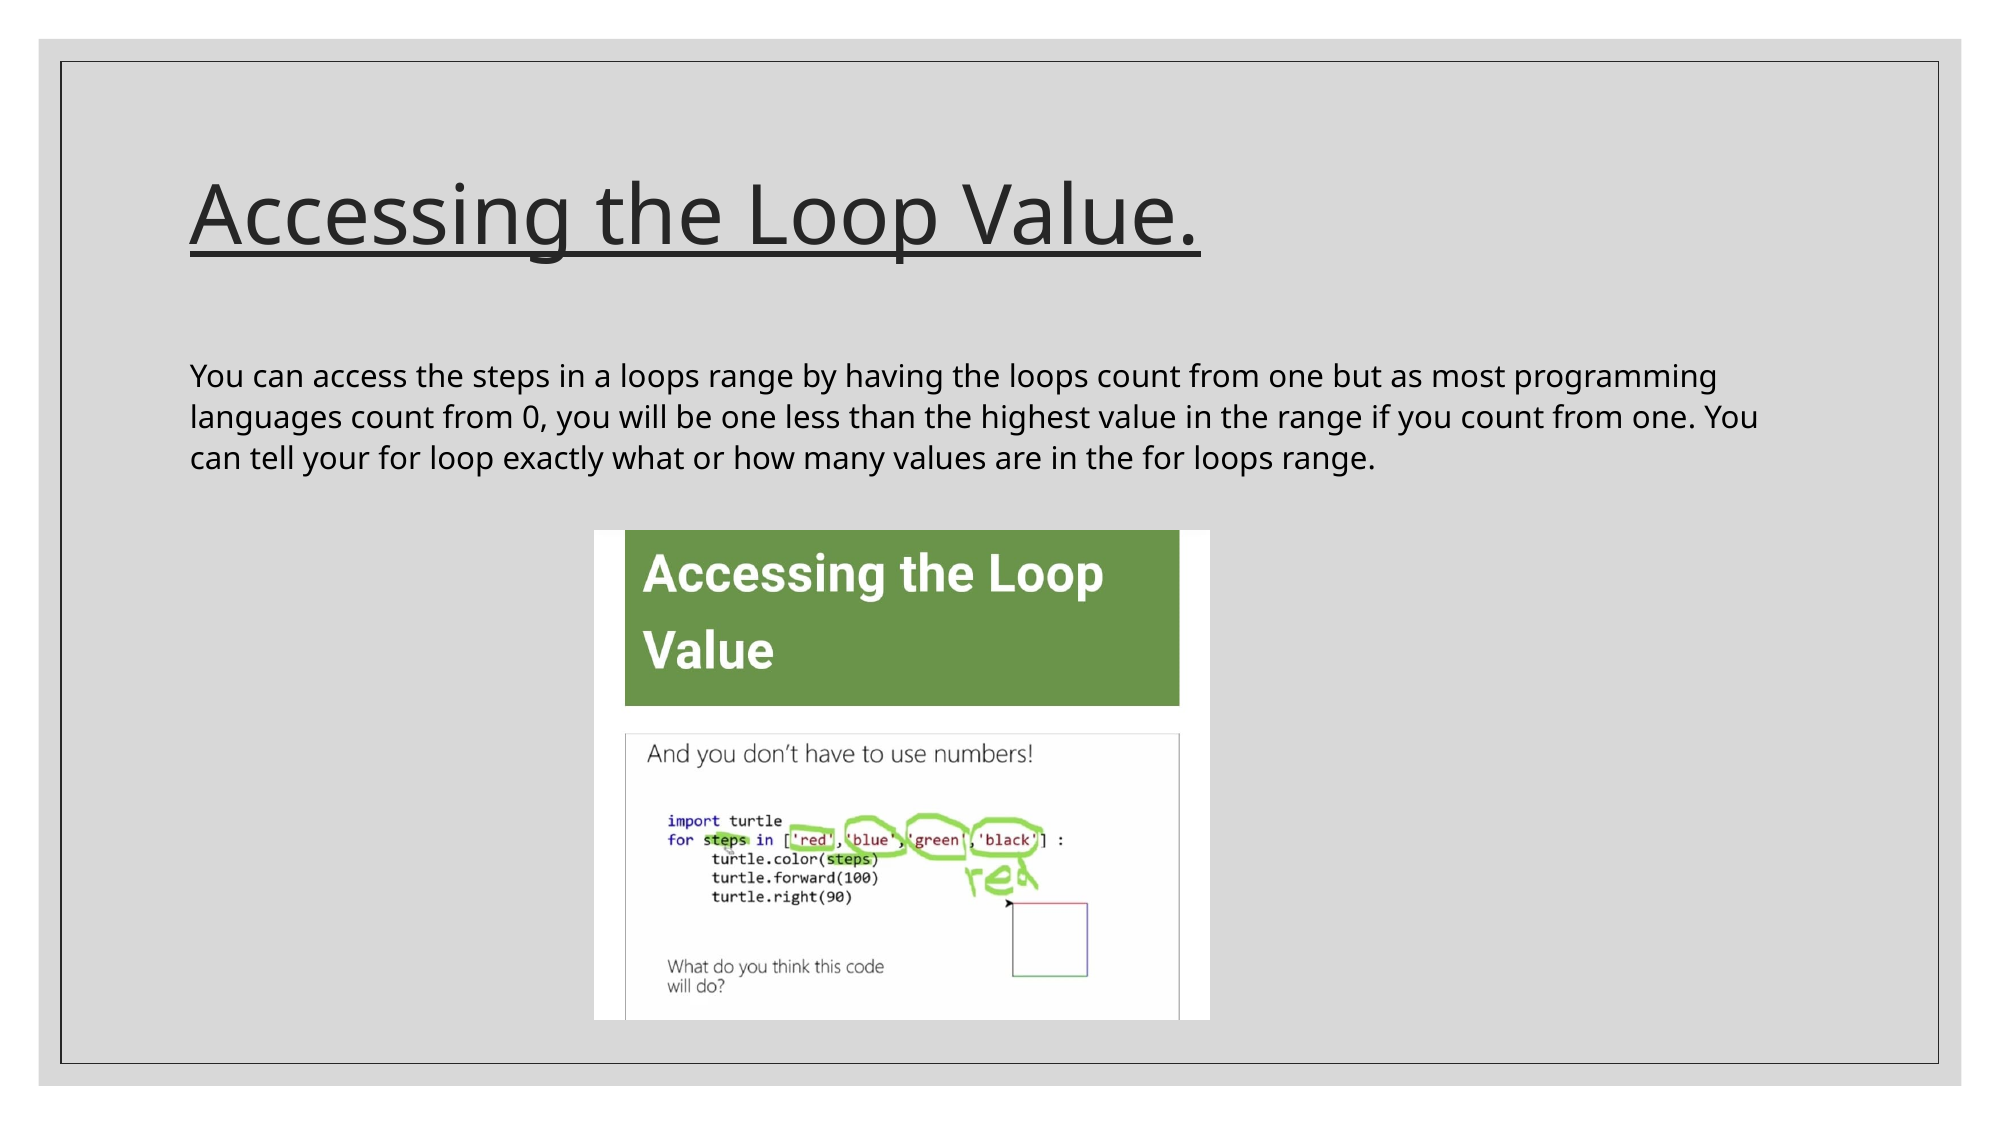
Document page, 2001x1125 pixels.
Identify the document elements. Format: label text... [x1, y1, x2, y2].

title Accessing the Loop Value. [174, 105, 1825, 331]
picture [594, 530, 1210, 1020]
list You can access the steps in a loops range by having the loops count from one but as most programming languages count from 0, you will be one less than the highest value in the range if you count from one. You can tell your for loop exactly what or how many values are in the for loops range. [174, 345, 1825, 977]
